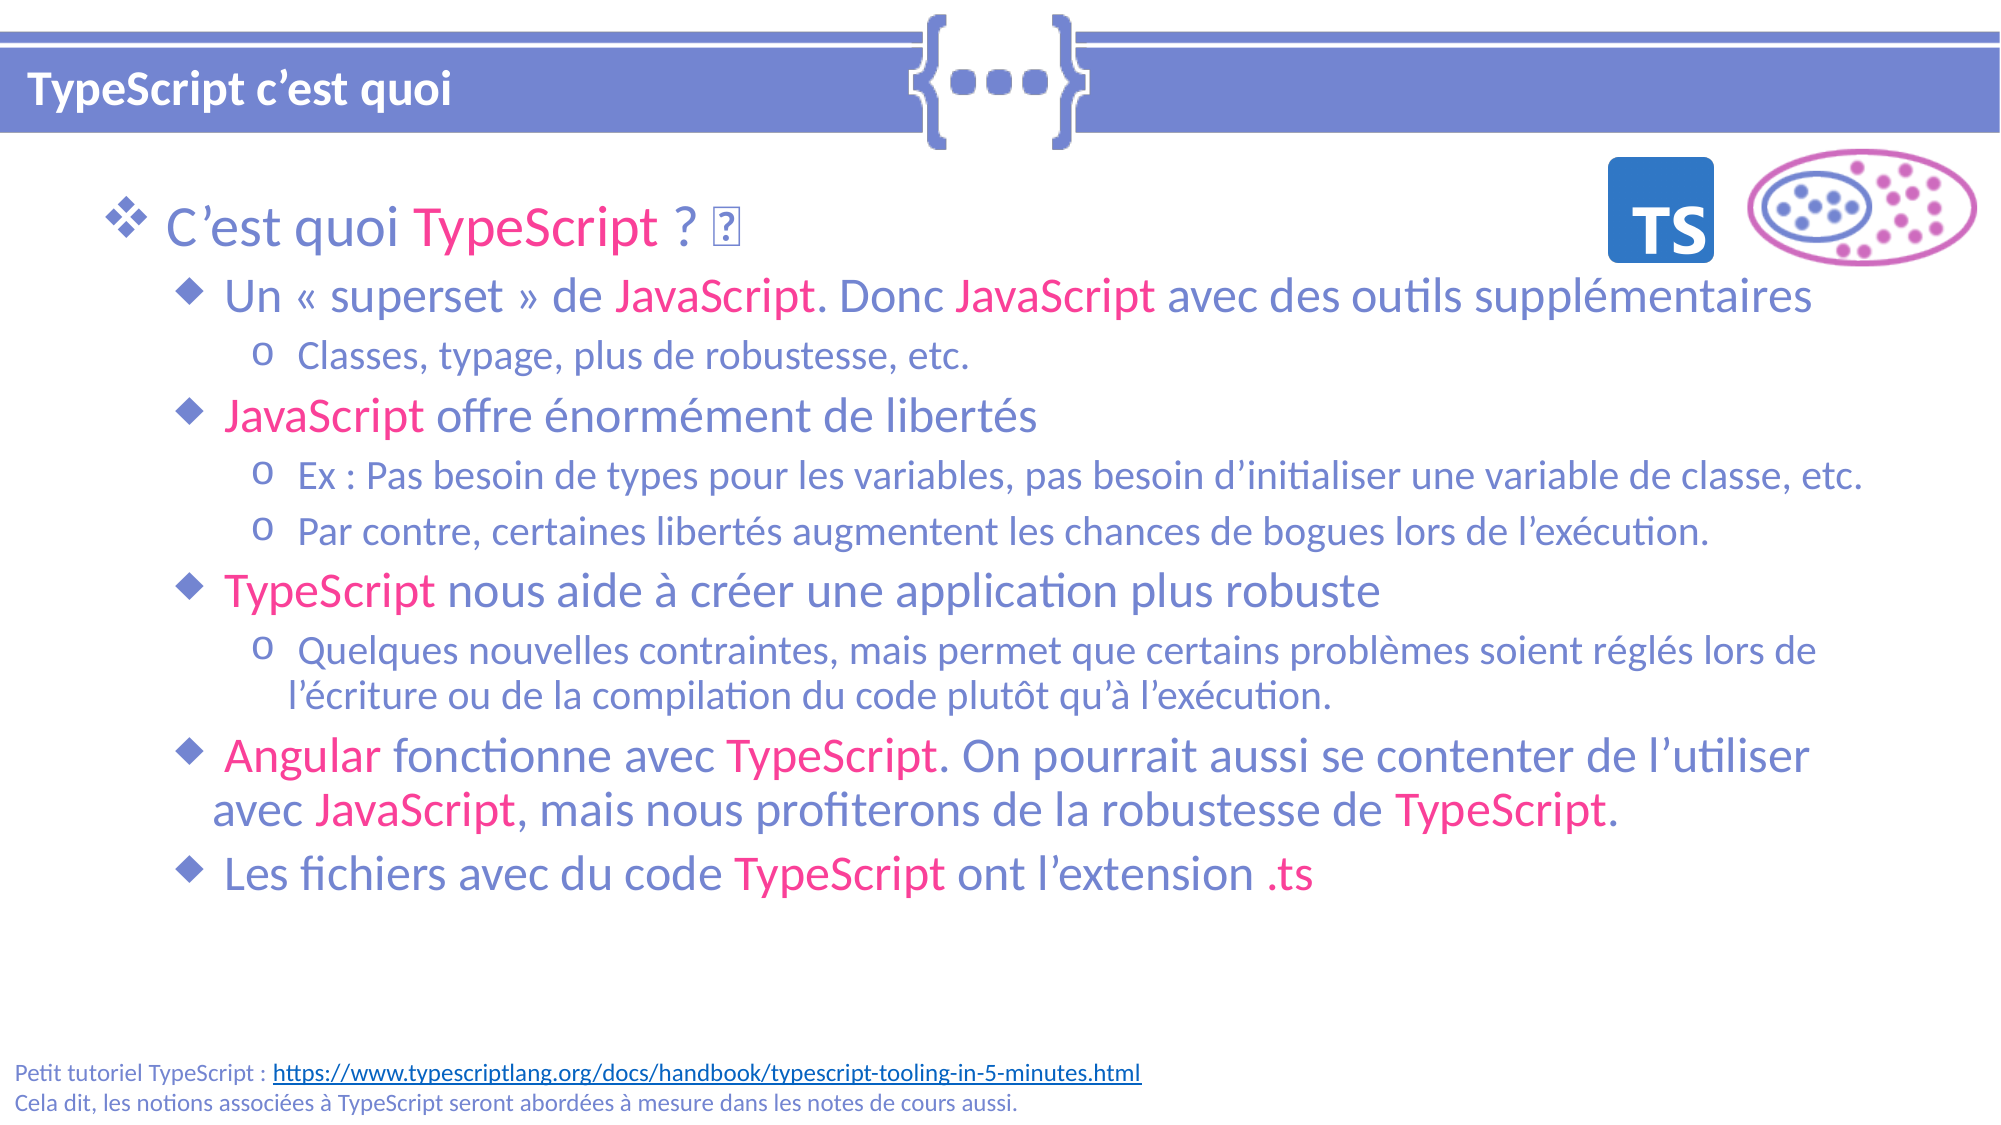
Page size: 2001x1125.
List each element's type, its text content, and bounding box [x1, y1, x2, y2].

picture [0, 4, 2000, 278]
text_box Petit tutoriel TypeScript : https://www.typescriptlang.org/docs/handbook/typescript-tooling-in-5-minutes.html Cela dit, les notions associées à TypeScript seront abordées à mesure dans les notes de cours aussi. [0, 1049, 1293, 1124]
title TypeScript c’est quoi [12, 58, 913, 120]
list C’est quoi TypeScript ? 🤔 Un « superset » de JavaScript. Donc JavaScript avec des outils supplémentaires Classes, typage, plus de robustesse, etc. JavaScript offre énormément de libertés Ex : Pas besoin de types pour les variables, pas besoin d’initialiser une variable de classe, etc. Par contre, certaines libertés augmentent les chances de bogues lors de l’exécution. TypeScript nous aide à créer une application plus robuste Quelques nouvelles contraintes, mais permet que certains problèmes soient réglés lors de l’écriture ou de la compilation du code plutôt qu’à l’exécution. Angular fonctionne avec TypeScript. On pourrait aussi se contenter de l’utiliser avec JavaScript, mais nous profiterons de la robustesse de TypeScript. Les fichiers avec du code TypeScript ont l’extension .ts [85, 188, 1910, 1014]
